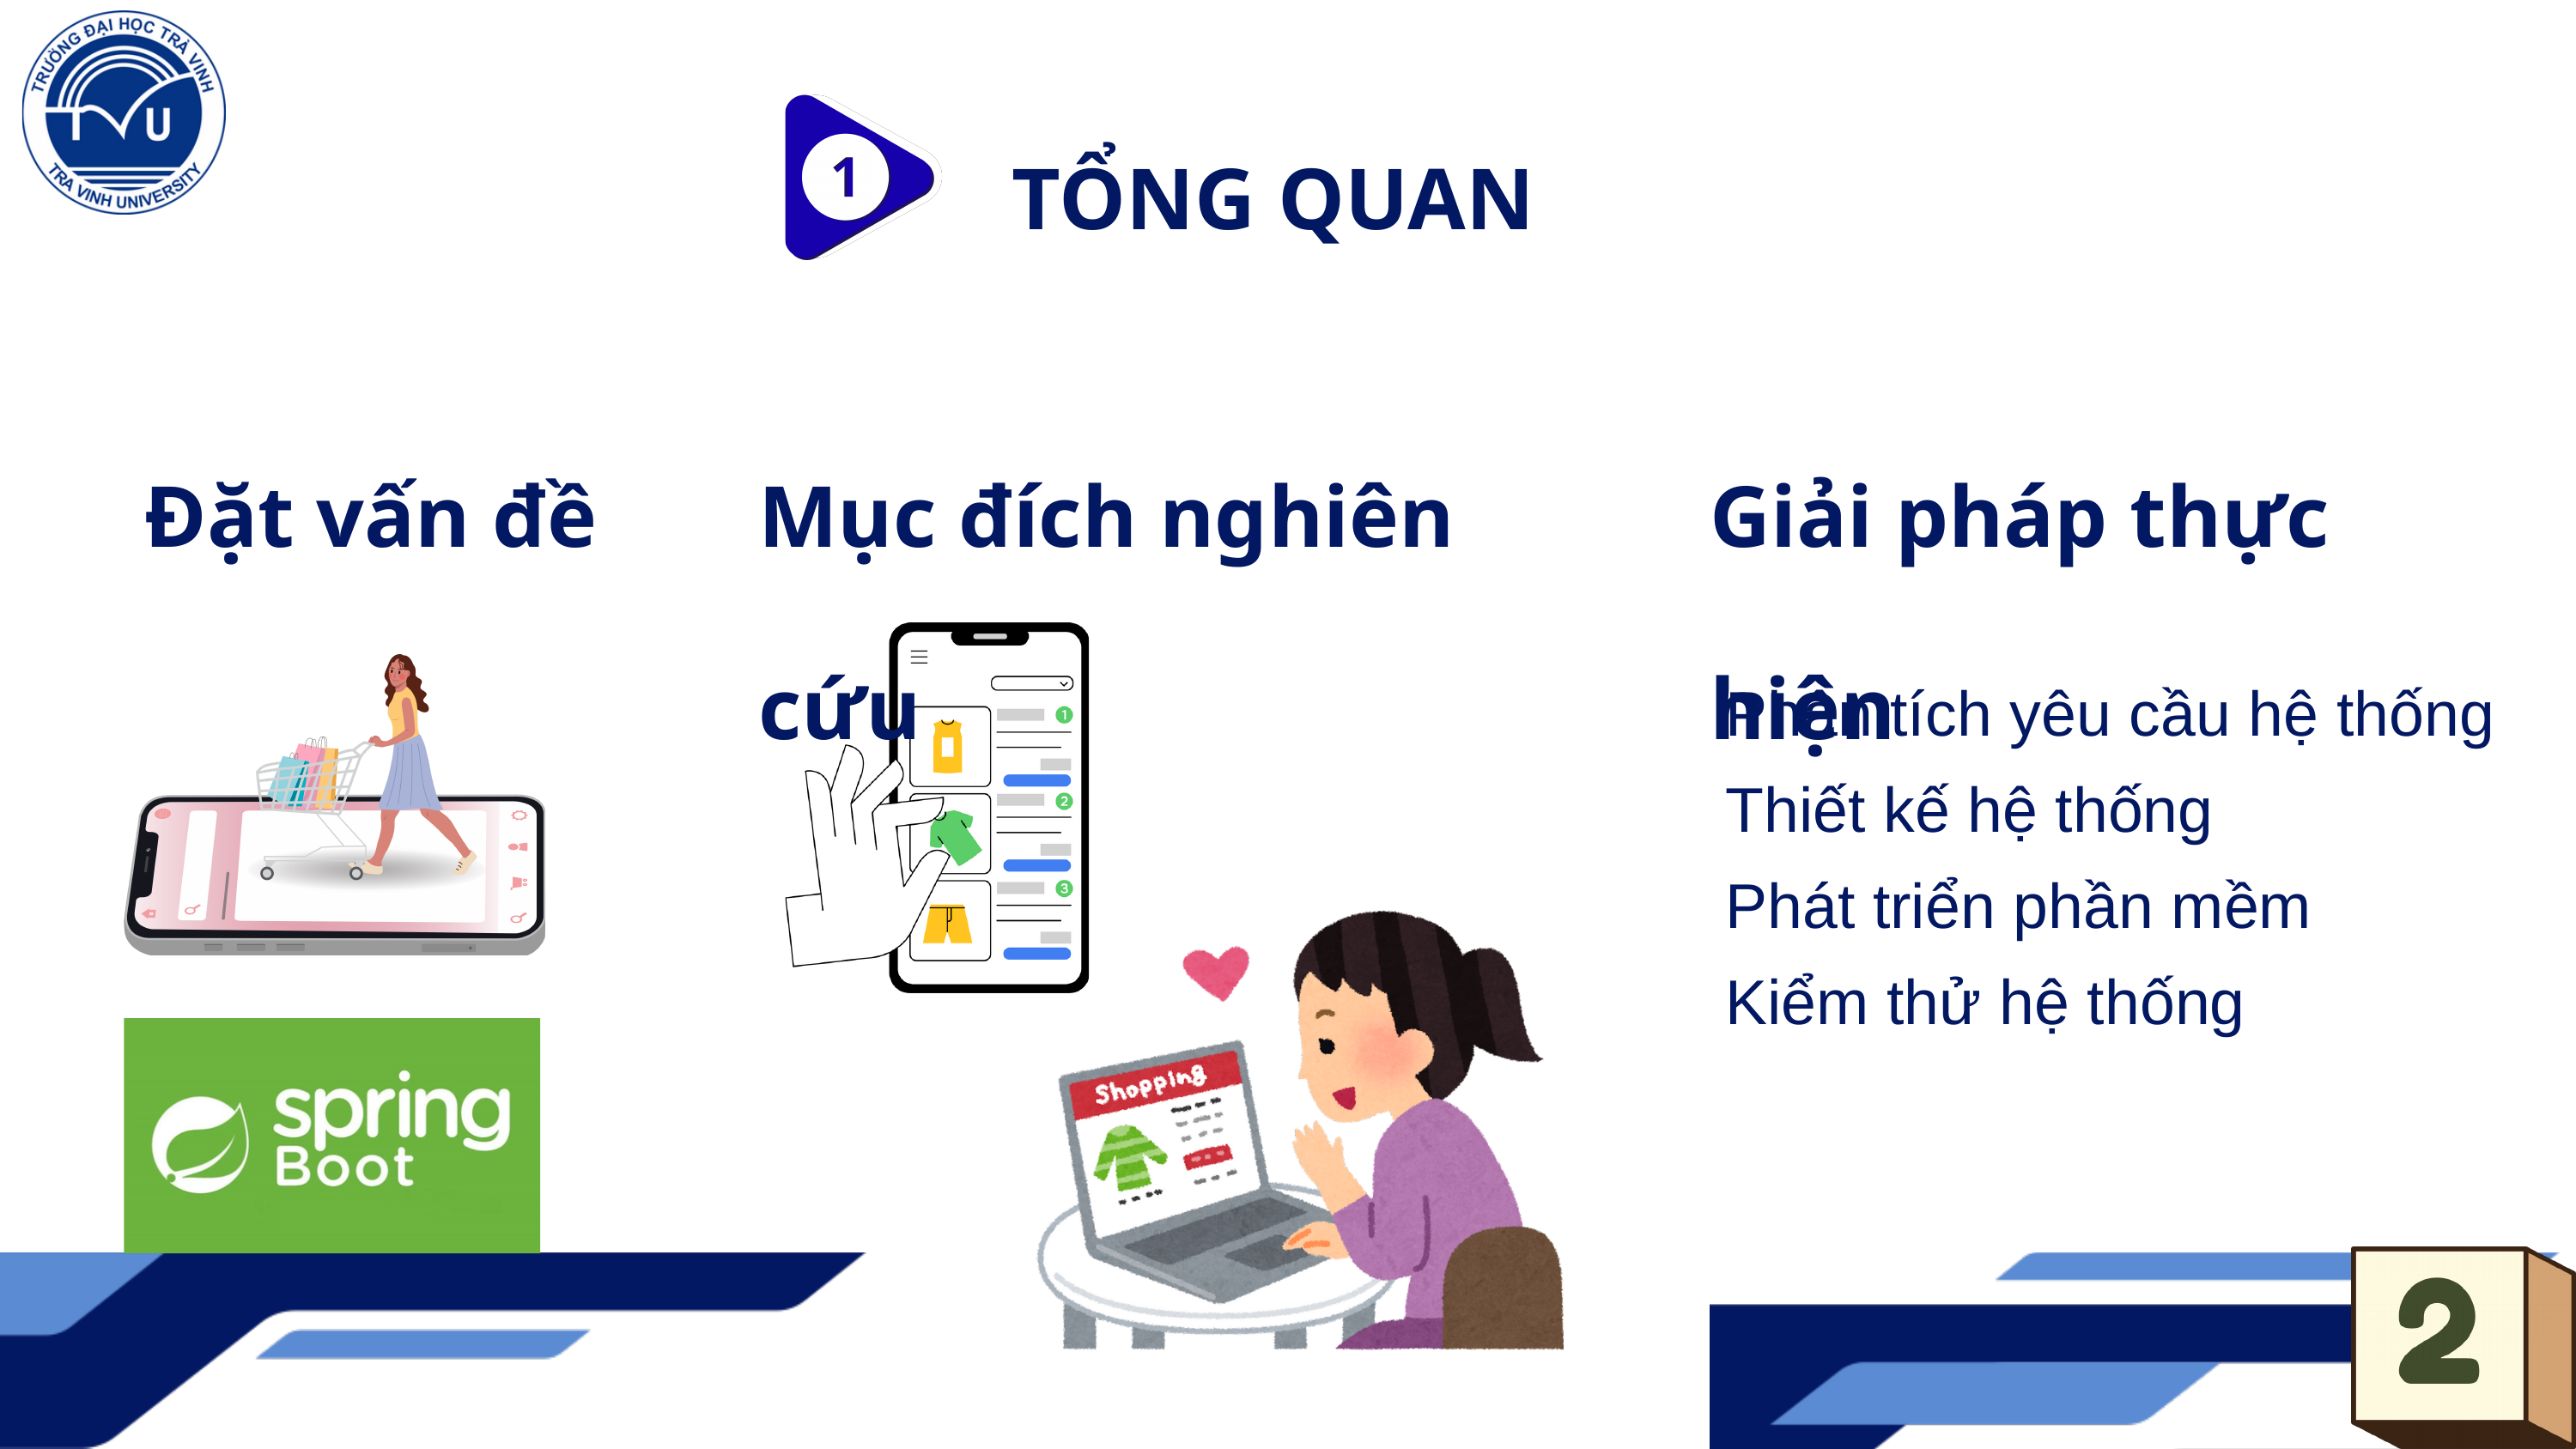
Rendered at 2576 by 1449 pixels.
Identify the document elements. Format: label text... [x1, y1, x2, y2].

text_box [785, 88, 947, 265]
text_box [1036, 910, 1564, 1351]
text_box [1710, 1252, 2351, 1449]
text_box [124, 1018, 541, 1253]
text_box Mục đích nghiên cứu [758, 372, 1633, 756]
text_box Đặt vấn đề [144, 372, 598, 565]
text_box [2351, 1246, 2576, 1449]
text_box [124, 654, 546, 955]
text_box [0, 1252, 866, 1449]
text_box [785, 756, 1090, 993]
text_box Giải pháp thực hiện [1710, 372, 2536, 756]
text_box [21, 10, 226, 215]
text_box Phân tích yêu cầu hệ thống Thiết kế hệ thống Phát triển phần mềm Kiểm thử hệ thống [1725, 652, 2520, 1038]
text_box TỔNG QUAN [1012, 54, 1564, 246]
